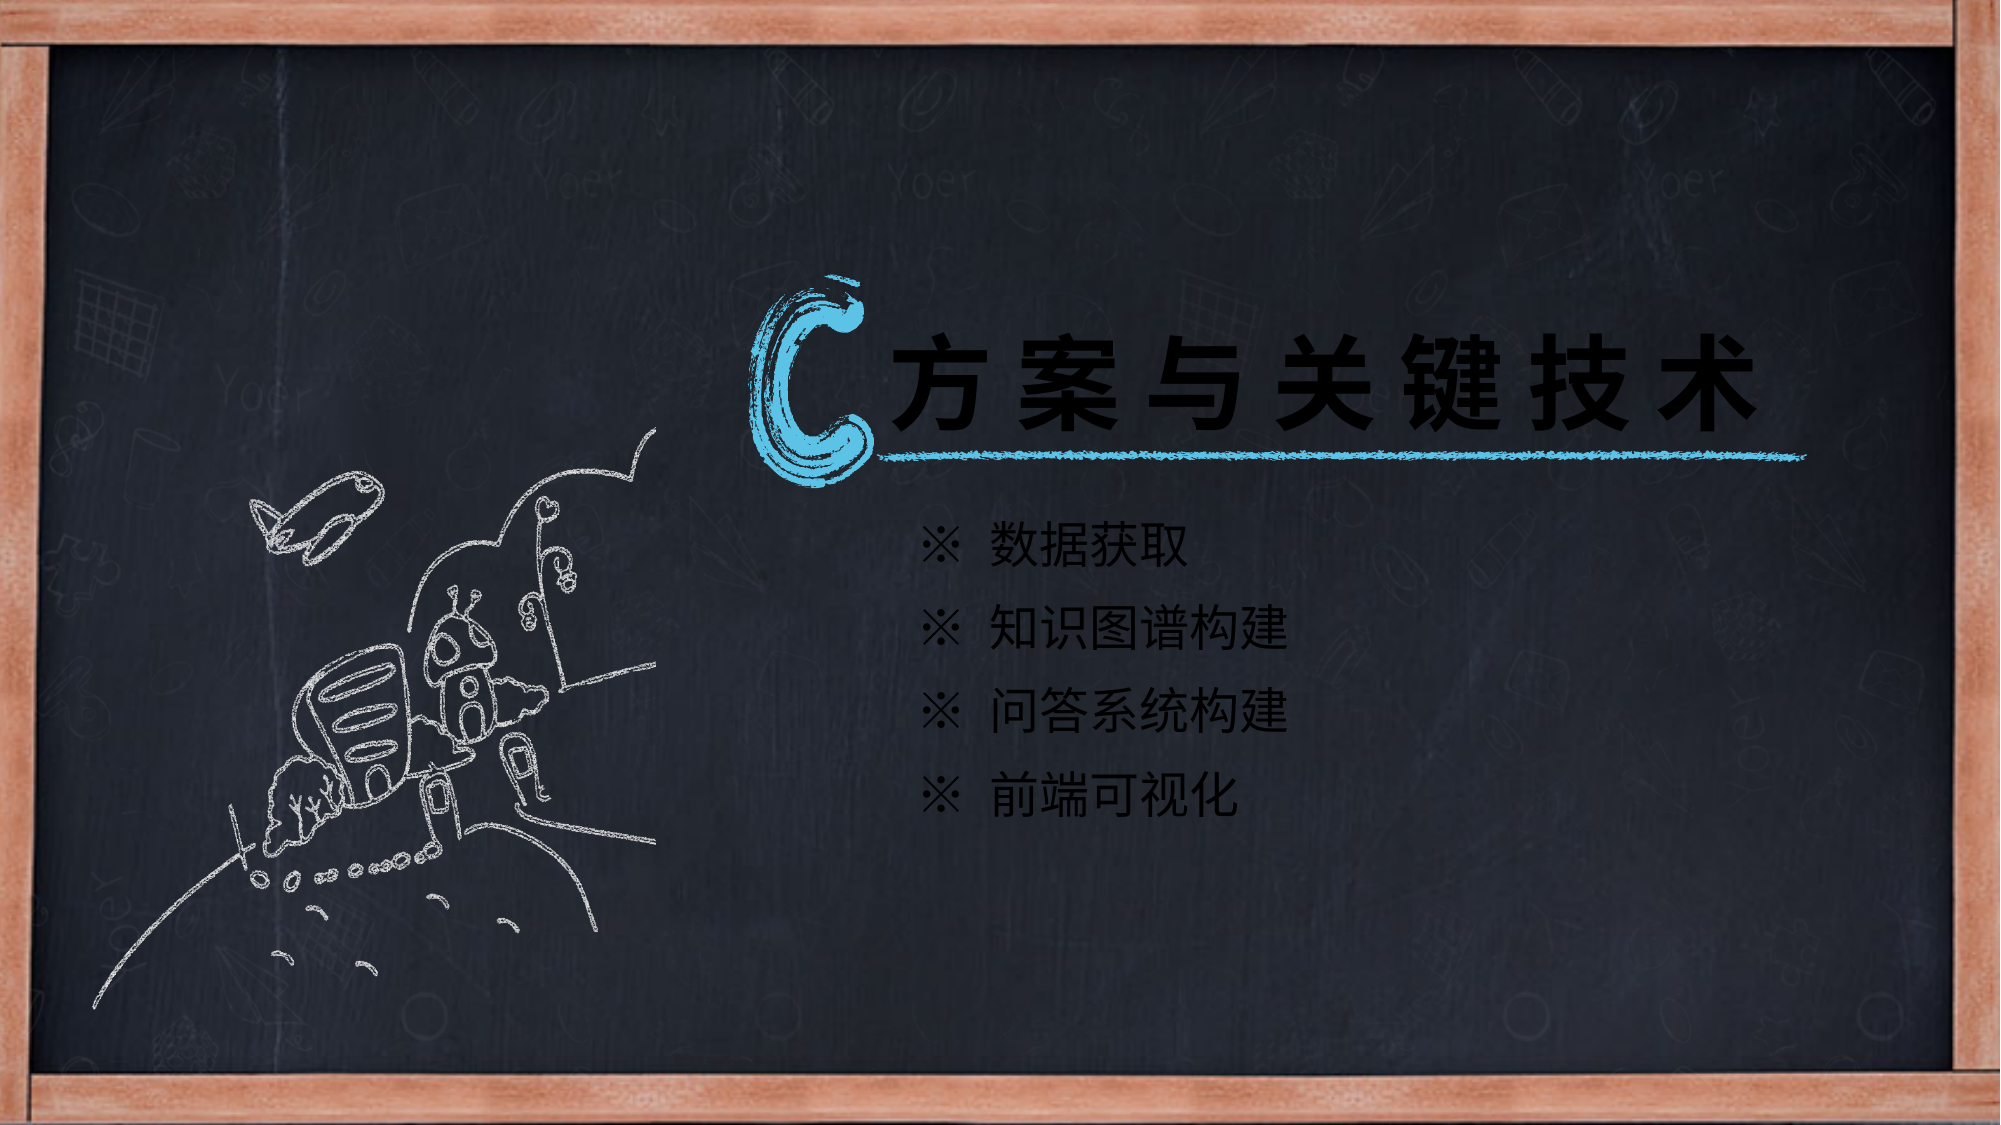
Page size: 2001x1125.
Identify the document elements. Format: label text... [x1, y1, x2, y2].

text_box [913, 449, 1808, 462]
text_box 方 案 与 关 键 技 术 [913, 310, 1966, 451]
text_box [823, 274, 861, 288]
text_box ※ 数据获取 ※ 知识图谱构建 ※ 问答系统构建 ※ 前端可视化 [913, 482, 1305, 831]
picture [0, 0, 2000, 1125]
text_box [796, 288, 821, 294]
